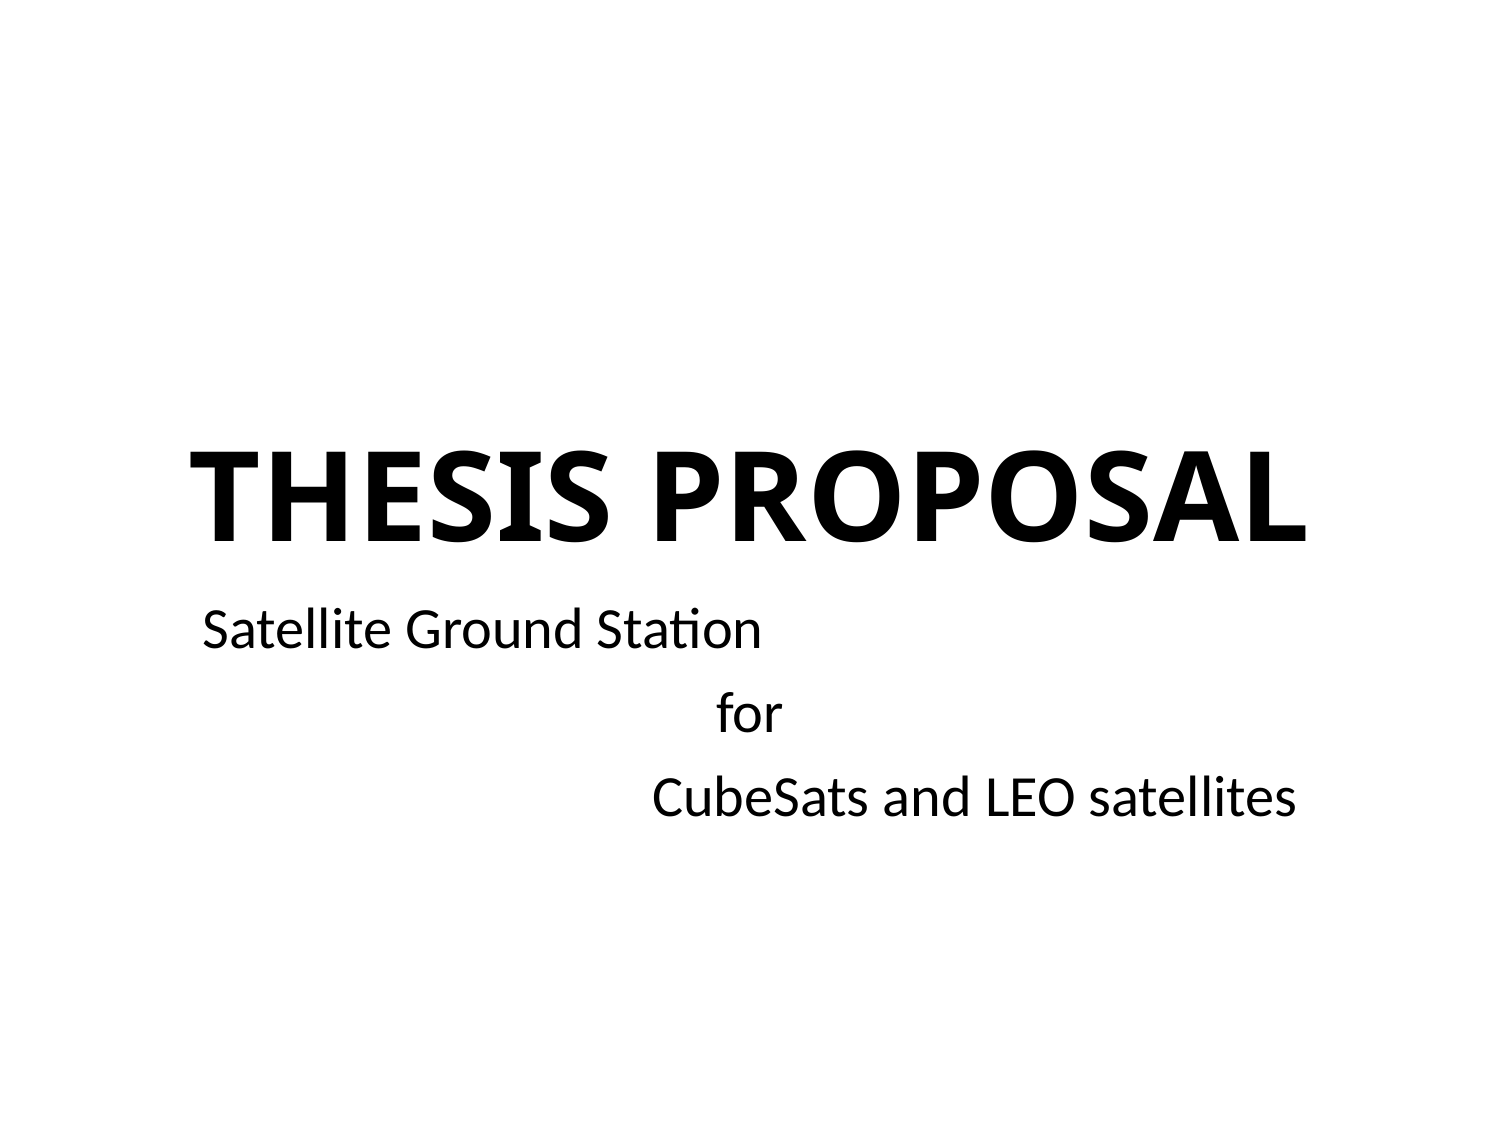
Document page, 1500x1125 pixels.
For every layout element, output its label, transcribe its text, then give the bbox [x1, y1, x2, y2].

title THESIS PROPOSAL [112, 184, 1388, 576]
subtitle Satellite Ground Station for CubeSats and LEO satellites [187, 590, 1313, 863]
